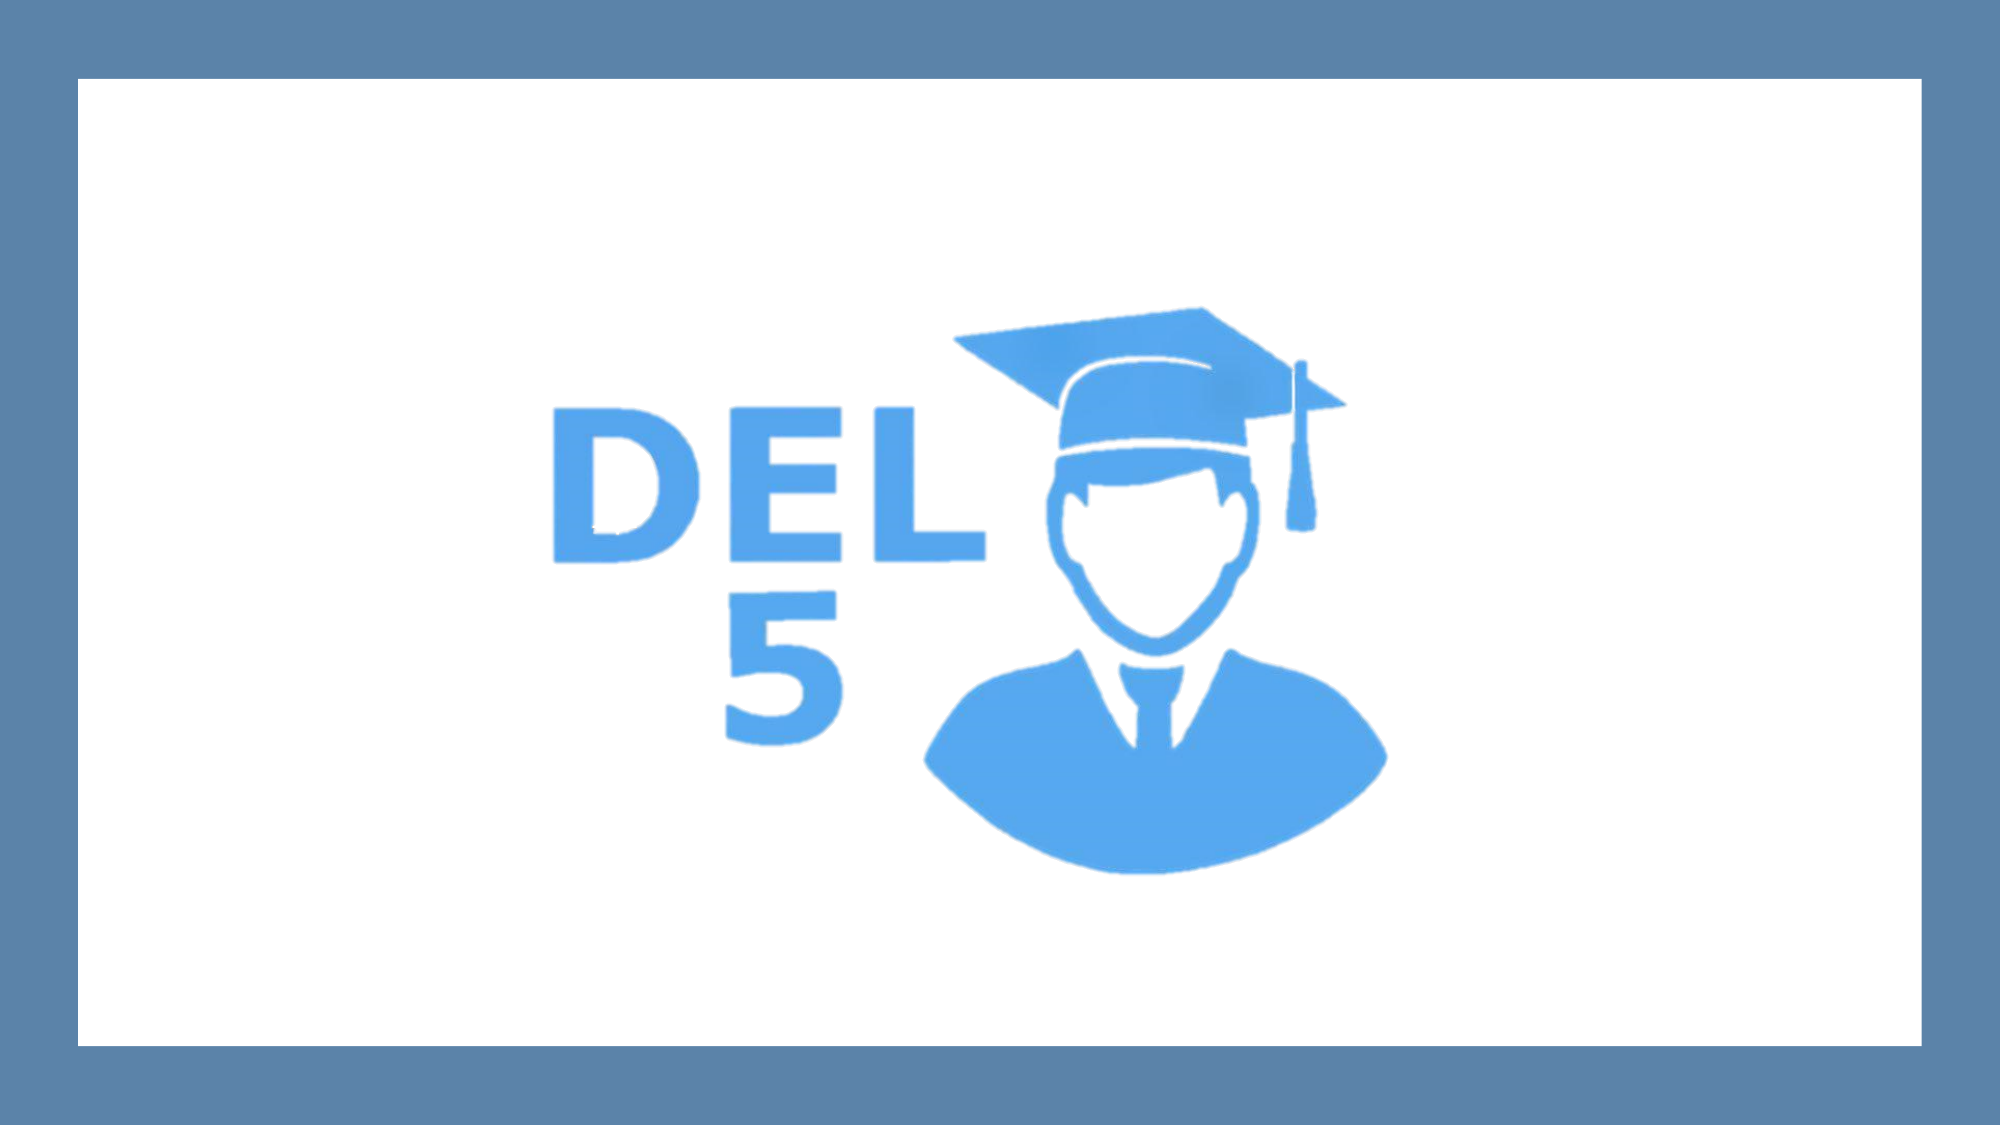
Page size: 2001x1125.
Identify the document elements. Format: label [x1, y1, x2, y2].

text_box [0, 0, 2000, 1125]
text_box [77, 78, 1923, 1047]
picture [336, 105, 1664, 1020]
